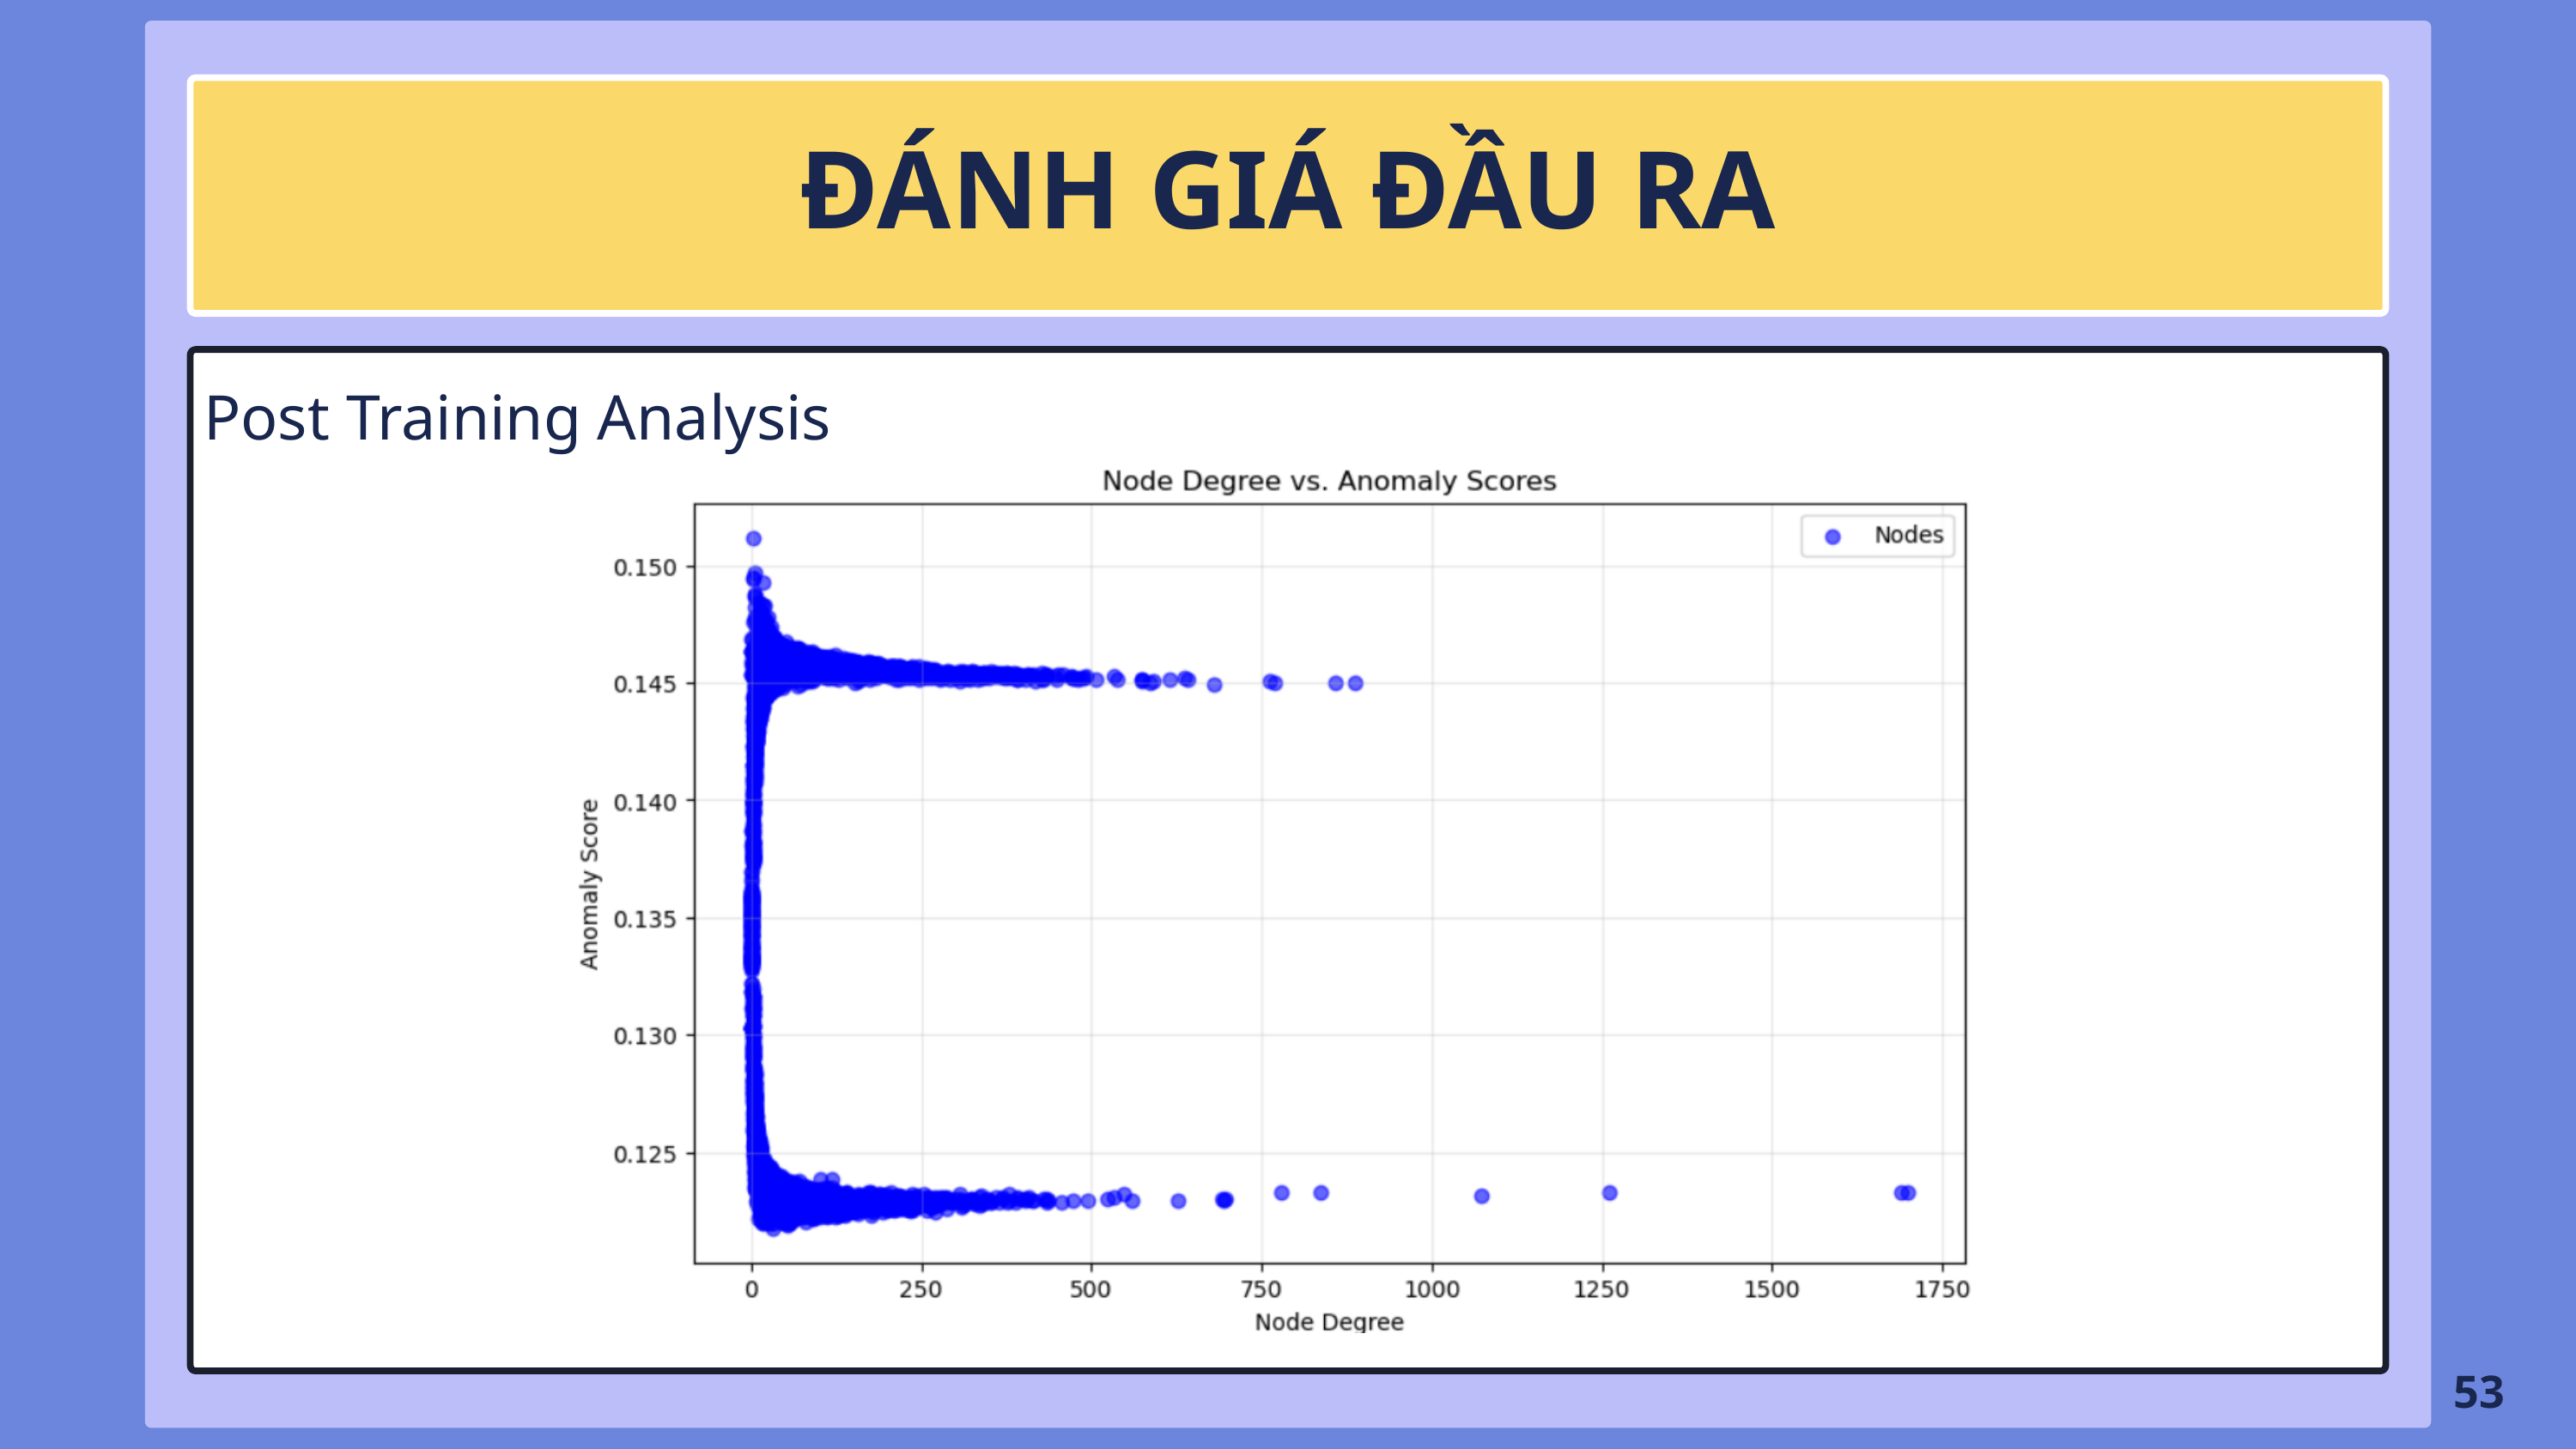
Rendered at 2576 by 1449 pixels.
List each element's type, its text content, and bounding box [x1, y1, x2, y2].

text_box 53 [2435, 1367, 2528, 1417]
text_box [144, 20, 2432, 1428]
